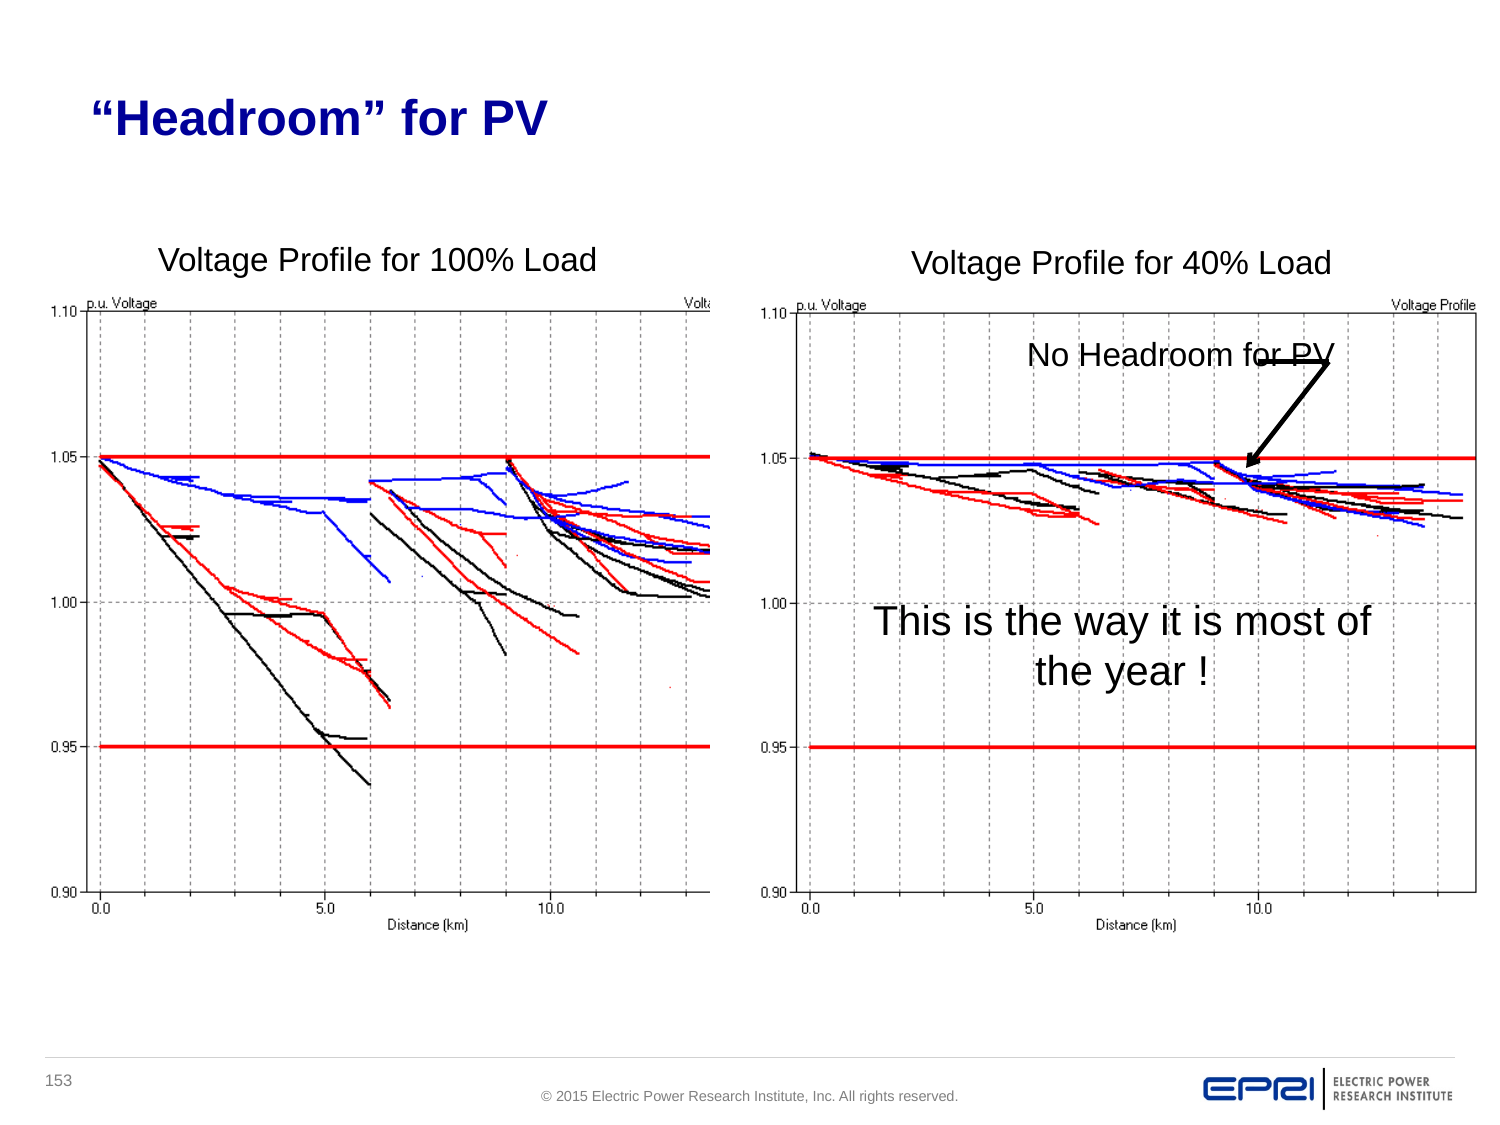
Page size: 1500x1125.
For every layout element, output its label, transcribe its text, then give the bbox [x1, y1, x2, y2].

text_box Voltage Profile for 40% Load [839, 233, 1405, 289]
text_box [1245, 361, 1329, 469]
title “Headroom” for PV [74, 77, 1426, 233]
picture [1200, 1064, 1455, 1113]
text_box Voltage Profile for 100% Load [95, 230, 661, 286]
picture [0, 290, 1500, 942]
